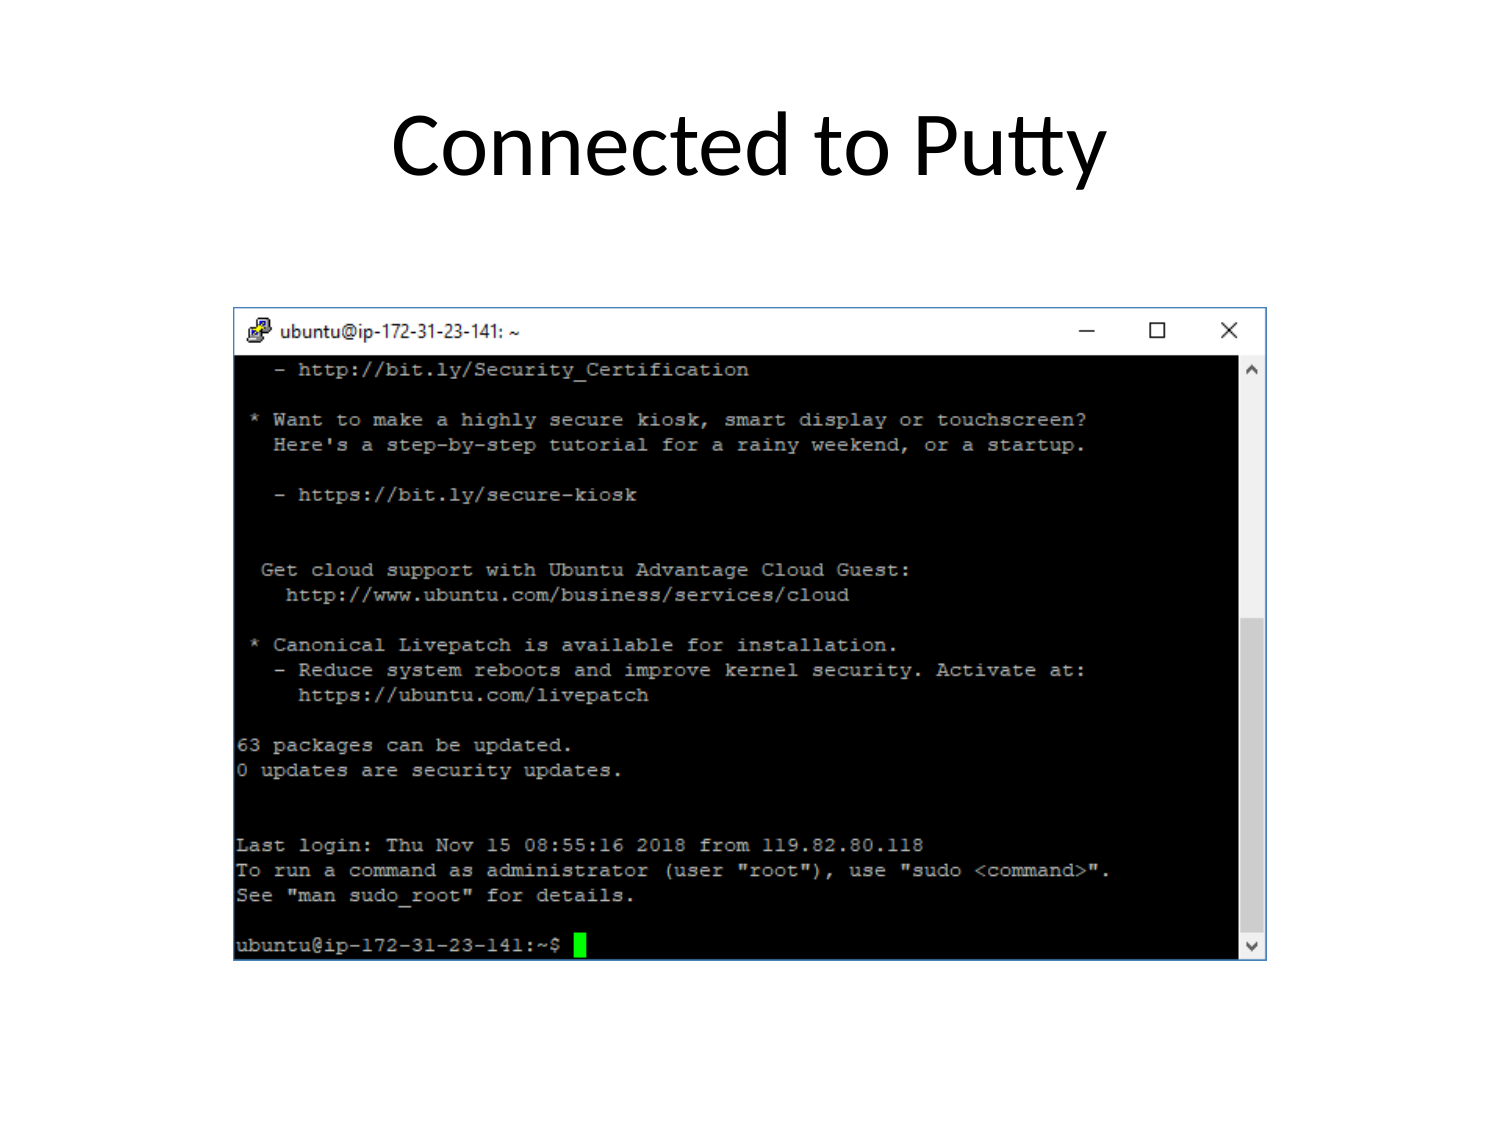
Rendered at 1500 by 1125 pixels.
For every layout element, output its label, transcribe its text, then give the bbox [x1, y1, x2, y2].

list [233, 306, 1267, 961]
title Connected to Putty [75, 45, 1425, 233]
